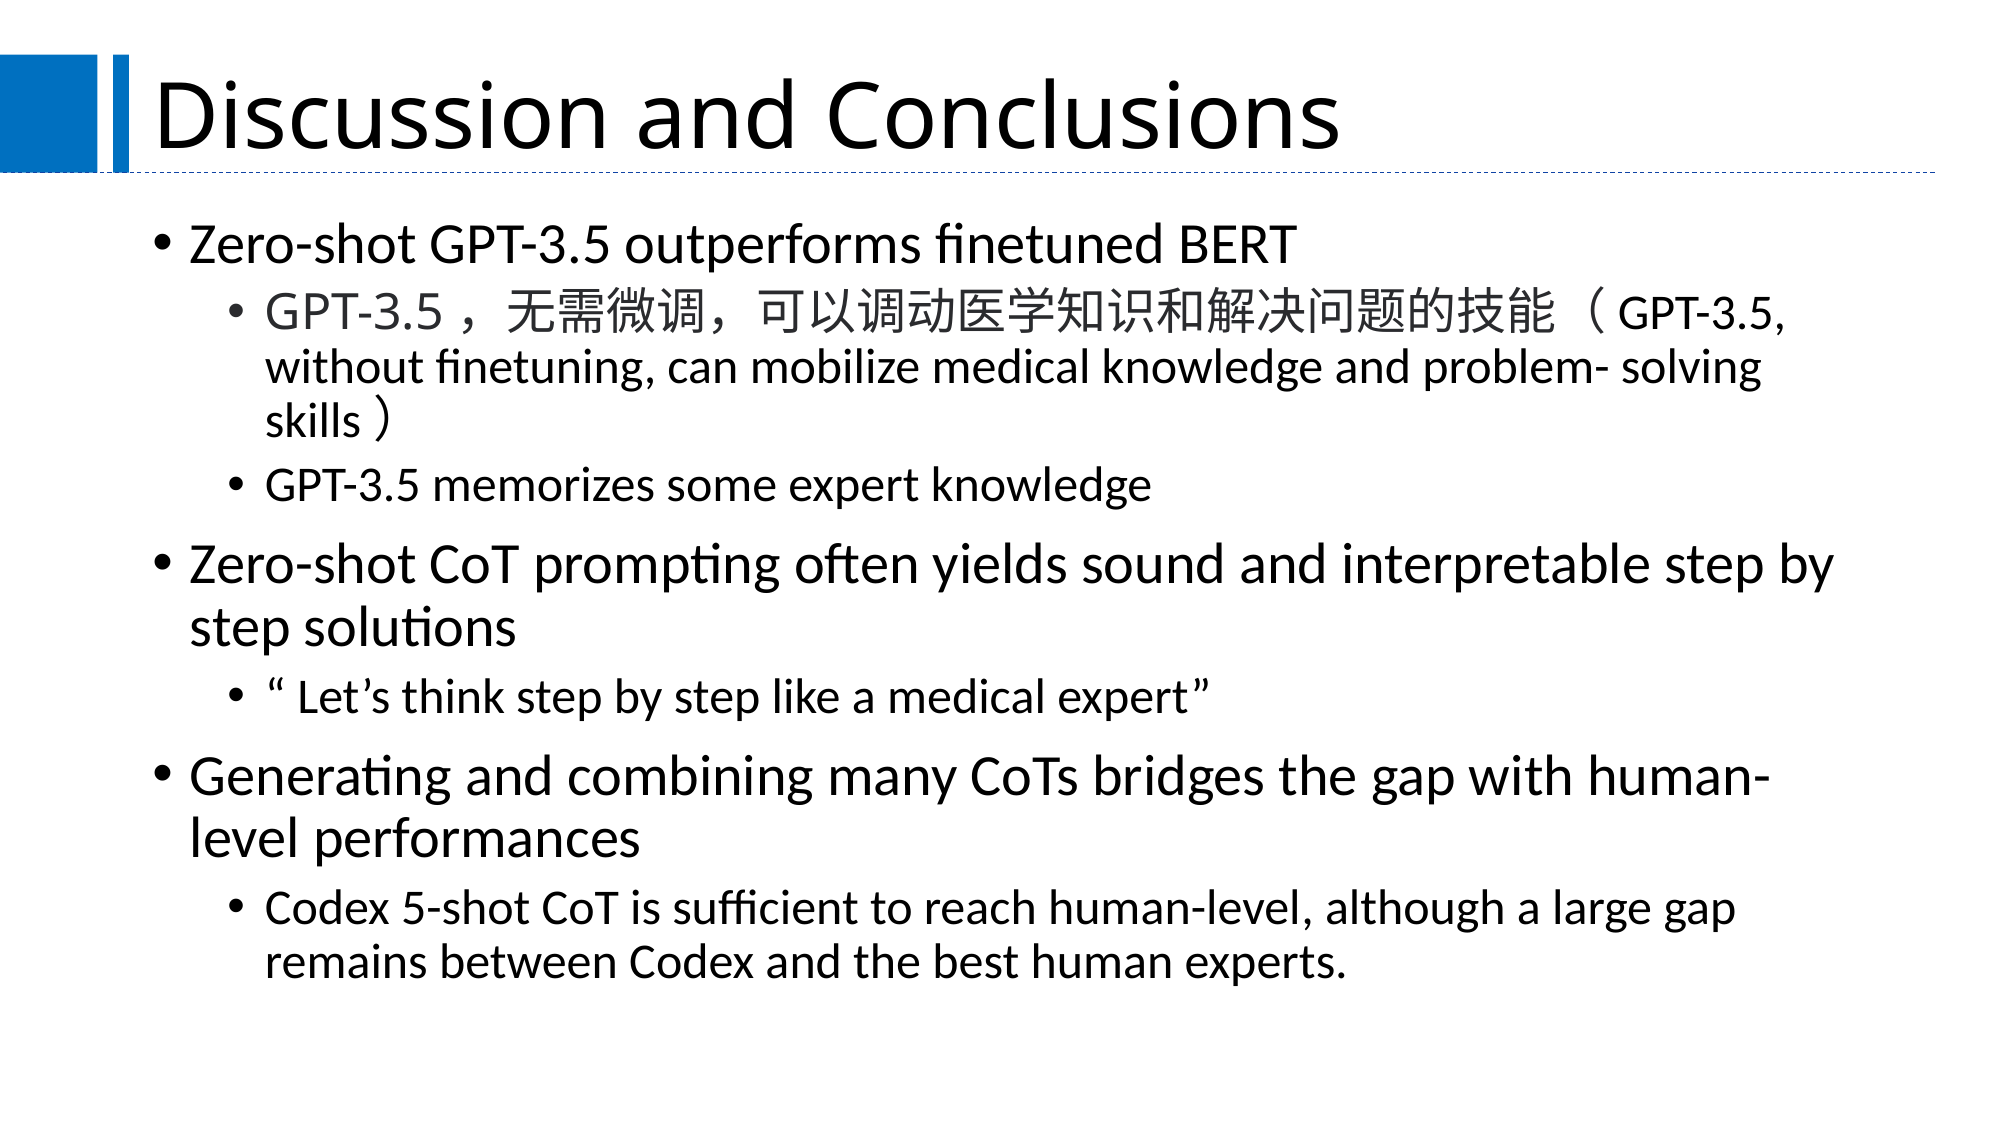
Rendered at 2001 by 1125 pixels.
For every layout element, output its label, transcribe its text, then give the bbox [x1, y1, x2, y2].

title Discussion and Conclusions [137, 59, 1863, 178]
list Zero-shot GPT-3.5 outperforms finetuned BERT GPT-3.5，无需微调，可以调动医学知识和解决问题的技能（GPT-3.5, without finetuning, can mobilize medical knowledge and problem- solving skills） GPT-3.5 memorizes some expert knowledge Zero-shot CoT prompting often yields sound and interpretable step by step solutions “ Let’s think step by step like a medical expert” Generating and combining many CoTs bridges the gap with human-level performances Codex 5-shot CoT is sufficient to reach human-level, although a large gap remains between Codex and the best human experts. [137, 205, 1863, 1014]
